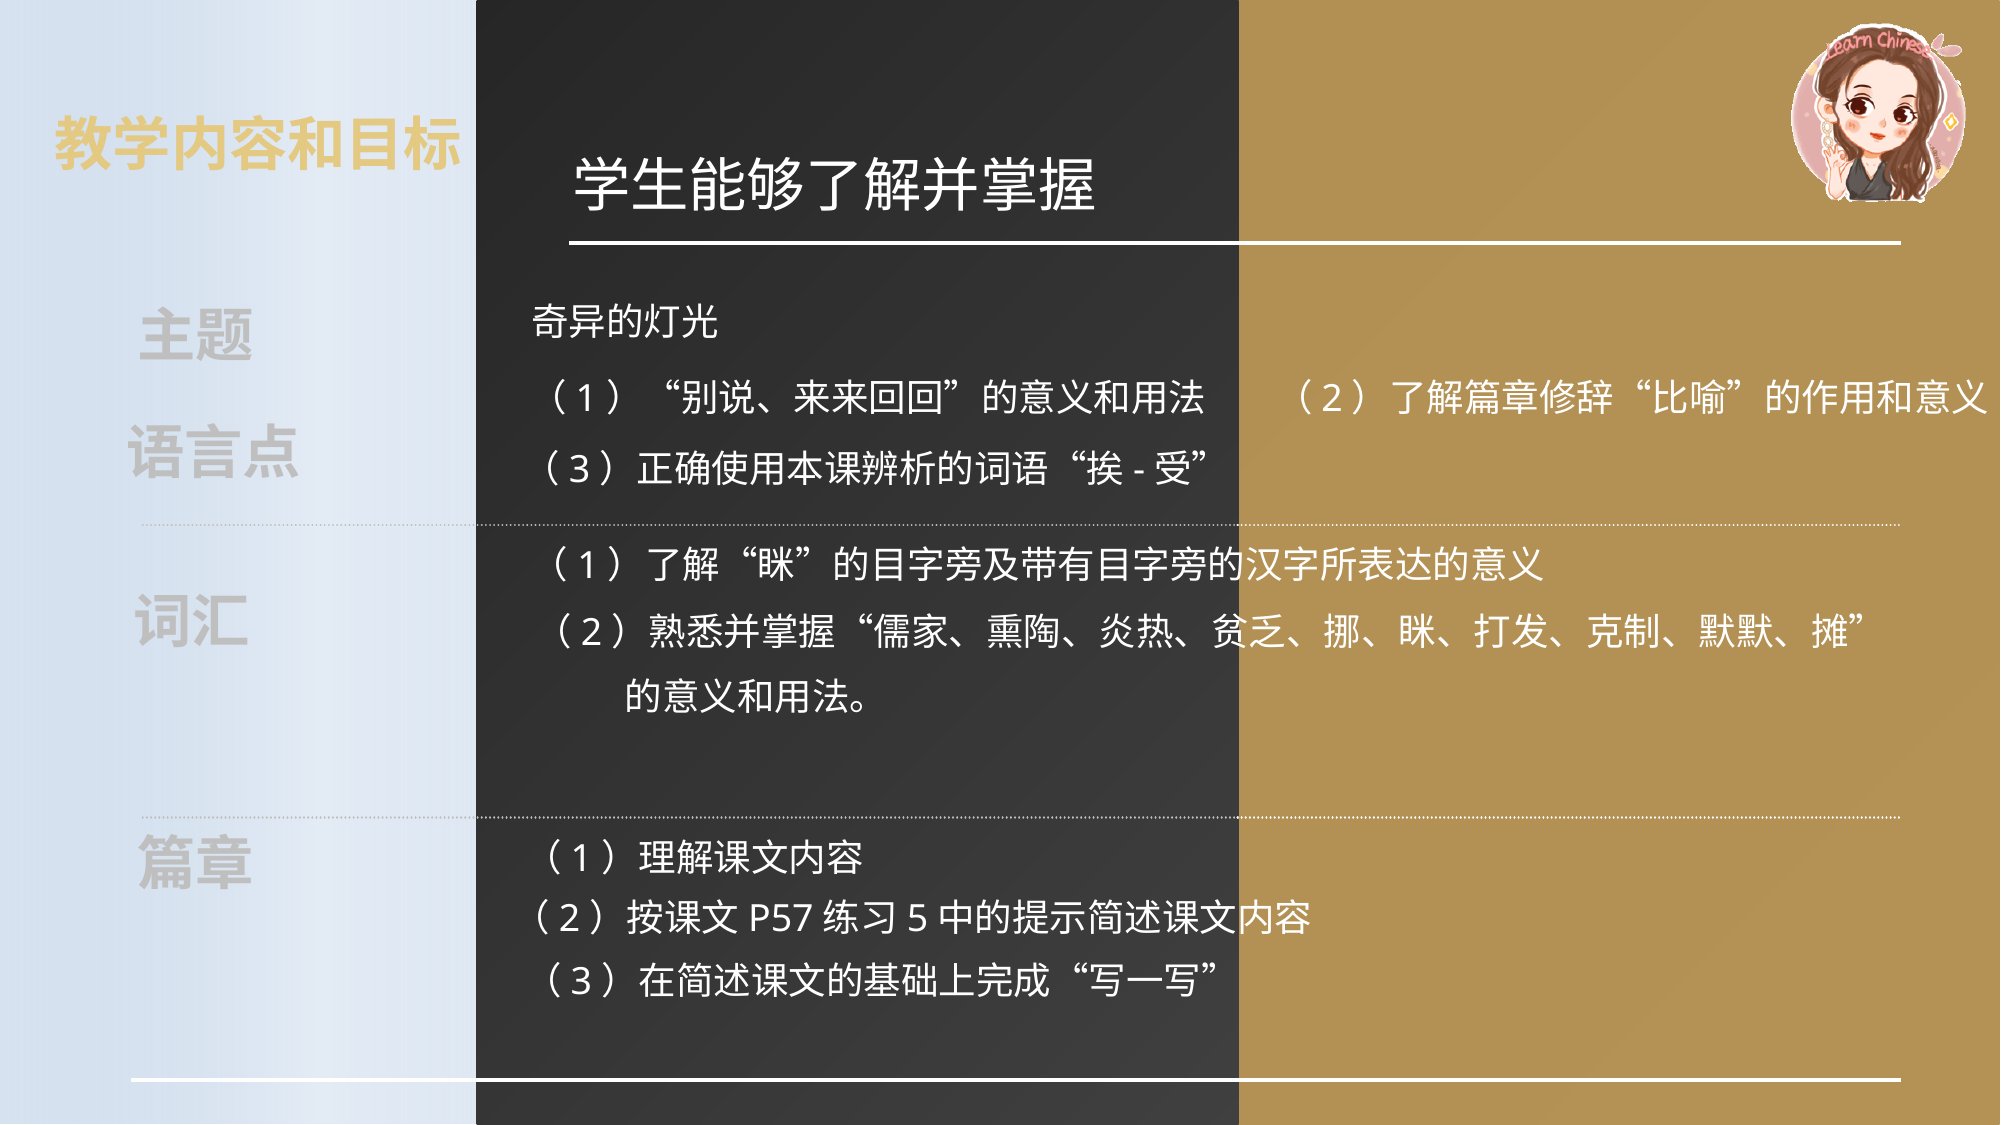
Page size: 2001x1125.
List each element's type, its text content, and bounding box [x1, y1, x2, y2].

text_box [1240, 0, 2000, 1125]
text_box [475, 0, 1240, 525]
text_box （3）正确使用本课辨析的词语“挨-受” [507, 437, 1244, 497]
text_box 词汇 [118, 576, 265, 662]
text_box （1）了解“眯”的目字旁及带有目字旁的汉字所表达的意义 [515, 533, 1560, 593]
text_box [475, 818, 1240, 1078]
text_box （3）在简述课文的基础上完成“写一写” [509, 949, 1254, 1010]
text_box 语言点 [111, 407, 316, 493]
text_box （2）按课文P57练习5中的提示简述课文内容 [497, 886, 1328, 947]
text_box （1）理解课文内容 [509, 826, 879, 886]
text_box 学生能够了解并掌握 [557, 140, 1112, 226]
text_box 主题 [122, 290, 270, 376]
text_box （2）熟悉并掌握“儒家、熏陶、炎热、贫乏、挪、眯、打发、克制、默默、摊” [519, 600, 1998, 661]
text_box 篇章 [122, 818, 270, 904]
text_box 奇异的灯光 [516, 290, 1513, 351]
text_box 教学内容和目标 [39, 99, 478, 185]
text_box 的意义和用法。 [610, 665, 903, 726]
text_box （2）了解篇章修辞“比喻”的作用和意义 [1260, 366, 2000, 427]
picture [0, 0, 475, 1125]
text_box （1）“别说、来来回回”的意义和用法 [514, 366, 1221, 427]
text_box [475, 526, 1240, 817]
text_box [475, 1082, 1240, 1125]
picture [1758, 0, 1998, 240]
